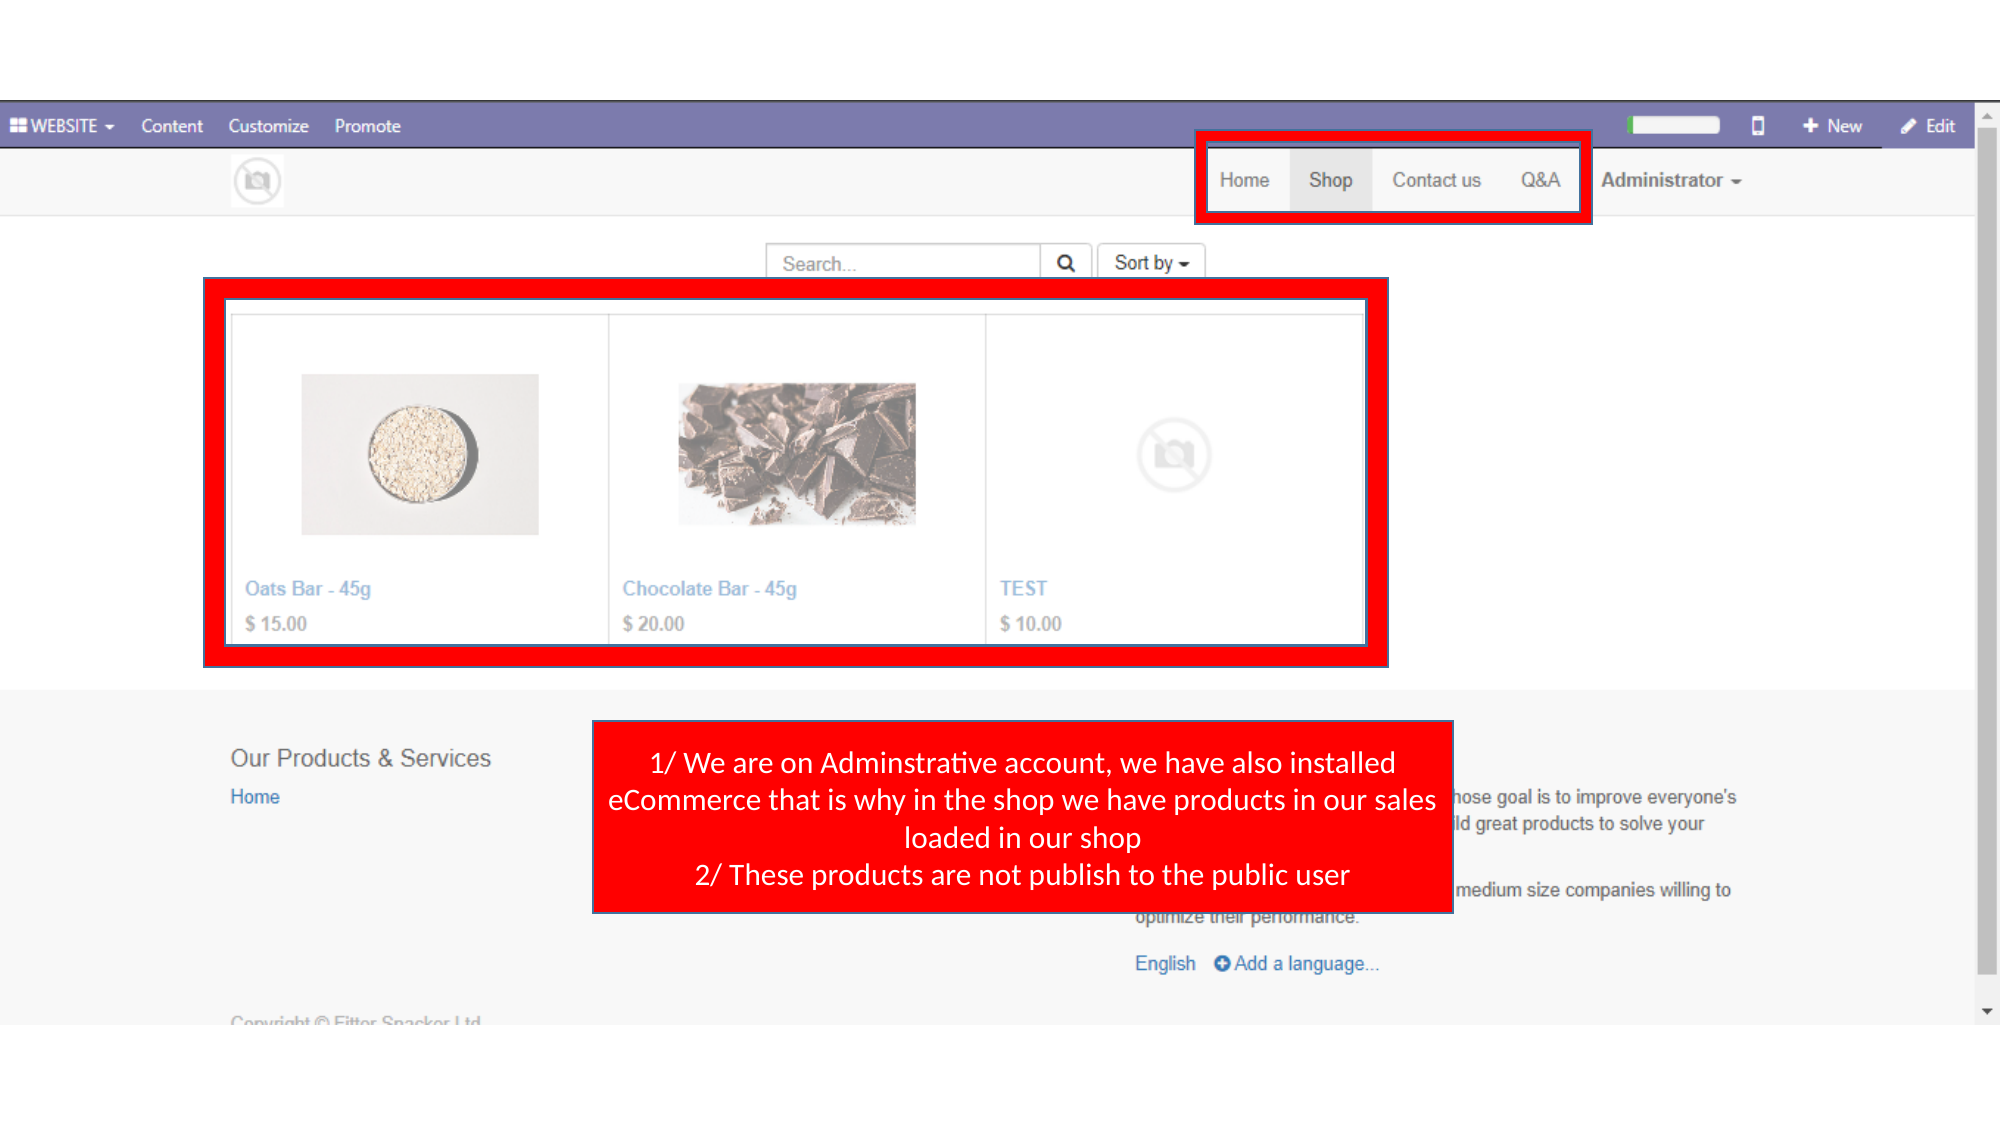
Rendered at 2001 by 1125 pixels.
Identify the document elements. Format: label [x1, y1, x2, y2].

picture [0, 100, 2000, 1025]
